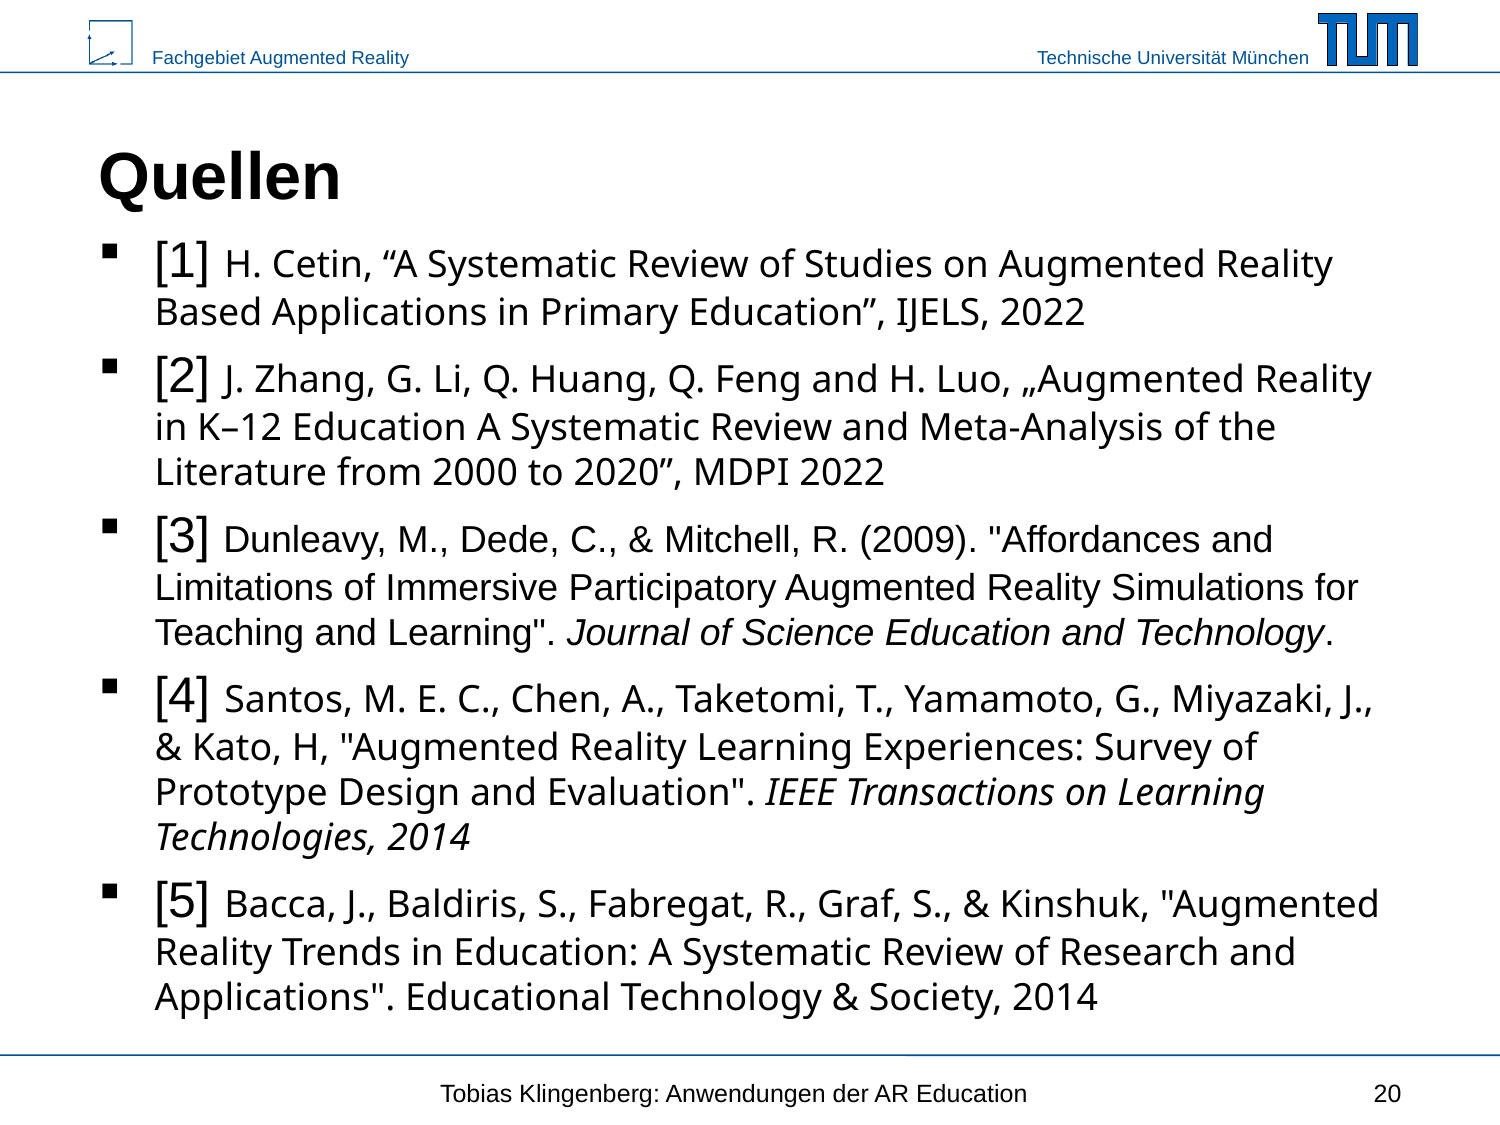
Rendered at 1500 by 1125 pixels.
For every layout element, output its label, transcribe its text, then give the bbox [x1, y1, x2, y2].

picture [83, 14, 136, 68]
footer Tobias Klingenberg: Anwendungen der AR Education [424, 1067, 1103, 1118]
title Quellen [83, 120, 1417, 220]
slide_number 20 [1103, 1067, 1417, 1118]
list [1] H. Cetin, “A Systematic Review of Studies on Augmented Reality Based Applications in Primary Education”, IJELS, 2022 [2] J. Zhang, G. Li, Q. Huang, Q. Feng and H. Luo, „Augmented Reality in K–12 Education A Systematic Review and Meta-Analysis of the Literature from 2000 to 2020”, MDPI 2022 [3] Dunleavy, M., Dede, C., & Mitchell, R. (2009). "Affordances and Limitations of Immersive Participatory Augmented Reality Simulations for Teaching and Learning". Journal of Science Education and Technology. [4] Santos, M. E. C., Chen, A., Taketomi, T., Yamamoto, G., Miyazaki, J., & Kato, H, "Augmented Reality Learning Experiences: Survey of Prototype Design and Evaluation". IEEE Transactions on Learning Technologies, 2014 [5] Bacca, J., Baldiris, S., Fabregat, R., Graf, S., & Kinshuk, "Augmented Reality Trends in Education: A Systematic Review of Research and Applications". Educational Technology & Society, 2014 [83, 220, 1417, 968]
